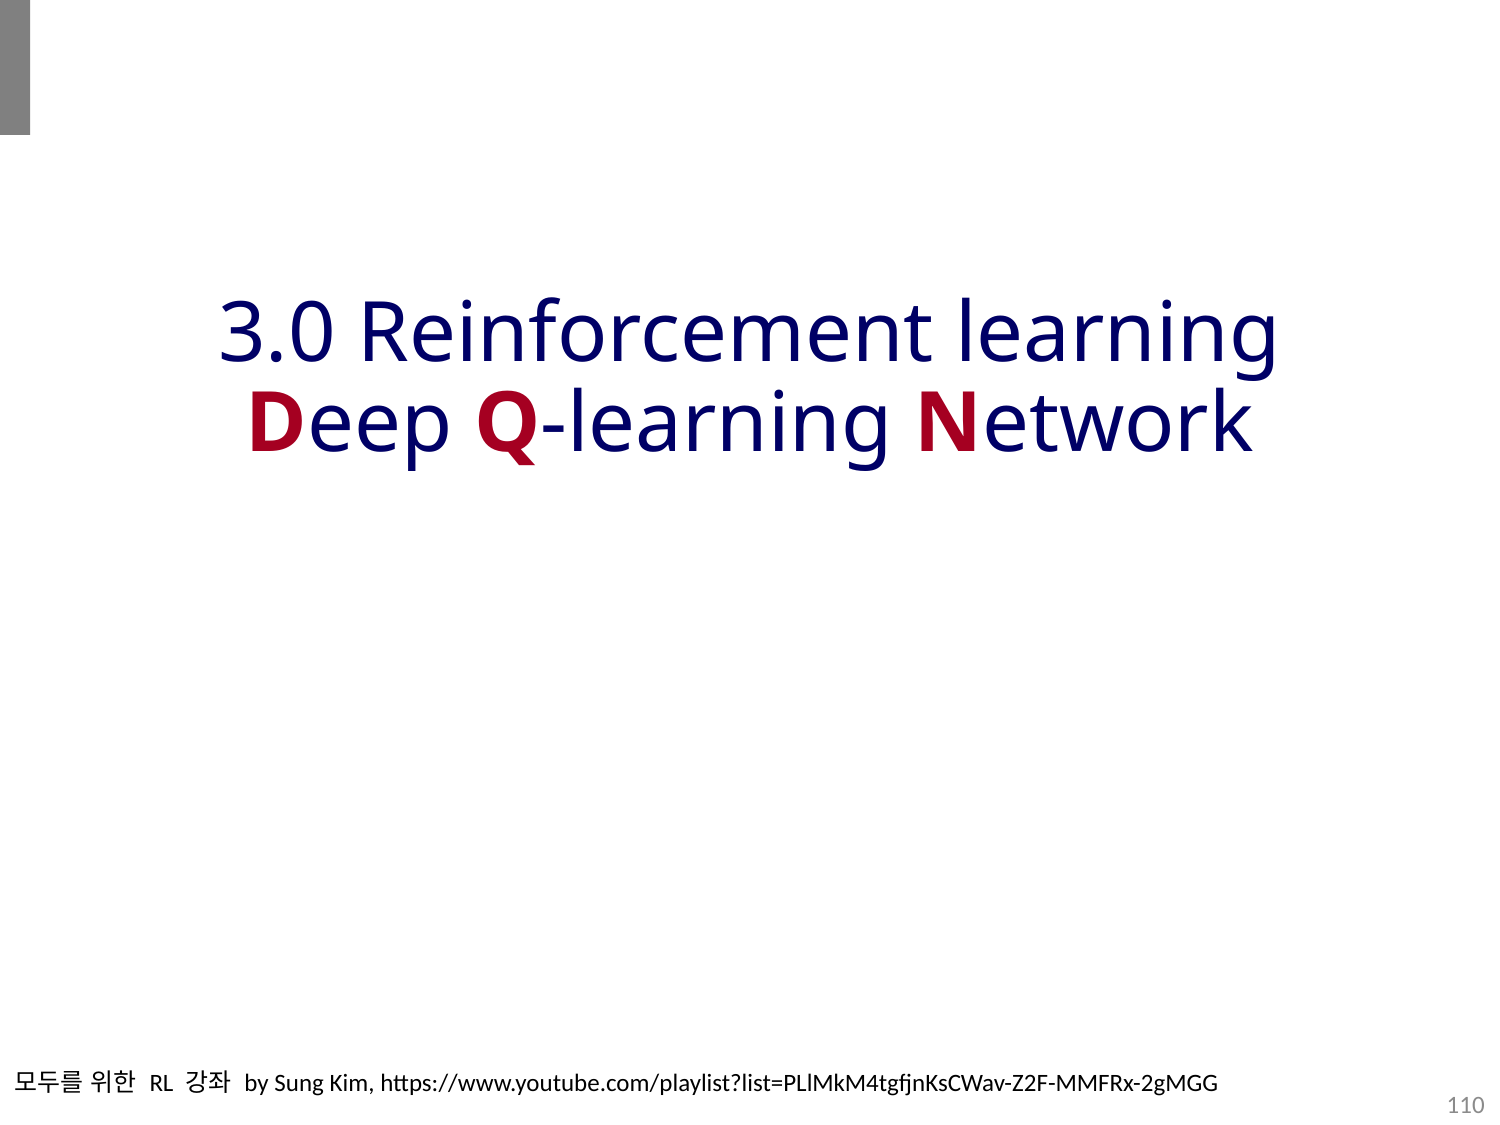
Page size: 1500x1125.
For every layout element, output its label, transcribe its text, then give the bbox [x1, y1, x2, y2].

slide_number 110 [1162, 1081, 1500, 1125]
title 3.0 Reinforcement learning Deep Q-learning Network [112, 184, 1388, 576]
text_box 모두를 위한 RL 강좌 by Sung Kim, https://www.youtube.com/playlist?list=PLlMkM4tgfjnKsCWav-Z2F-MMFRx-2gMGG [0, 1059, 1248, 1104]
